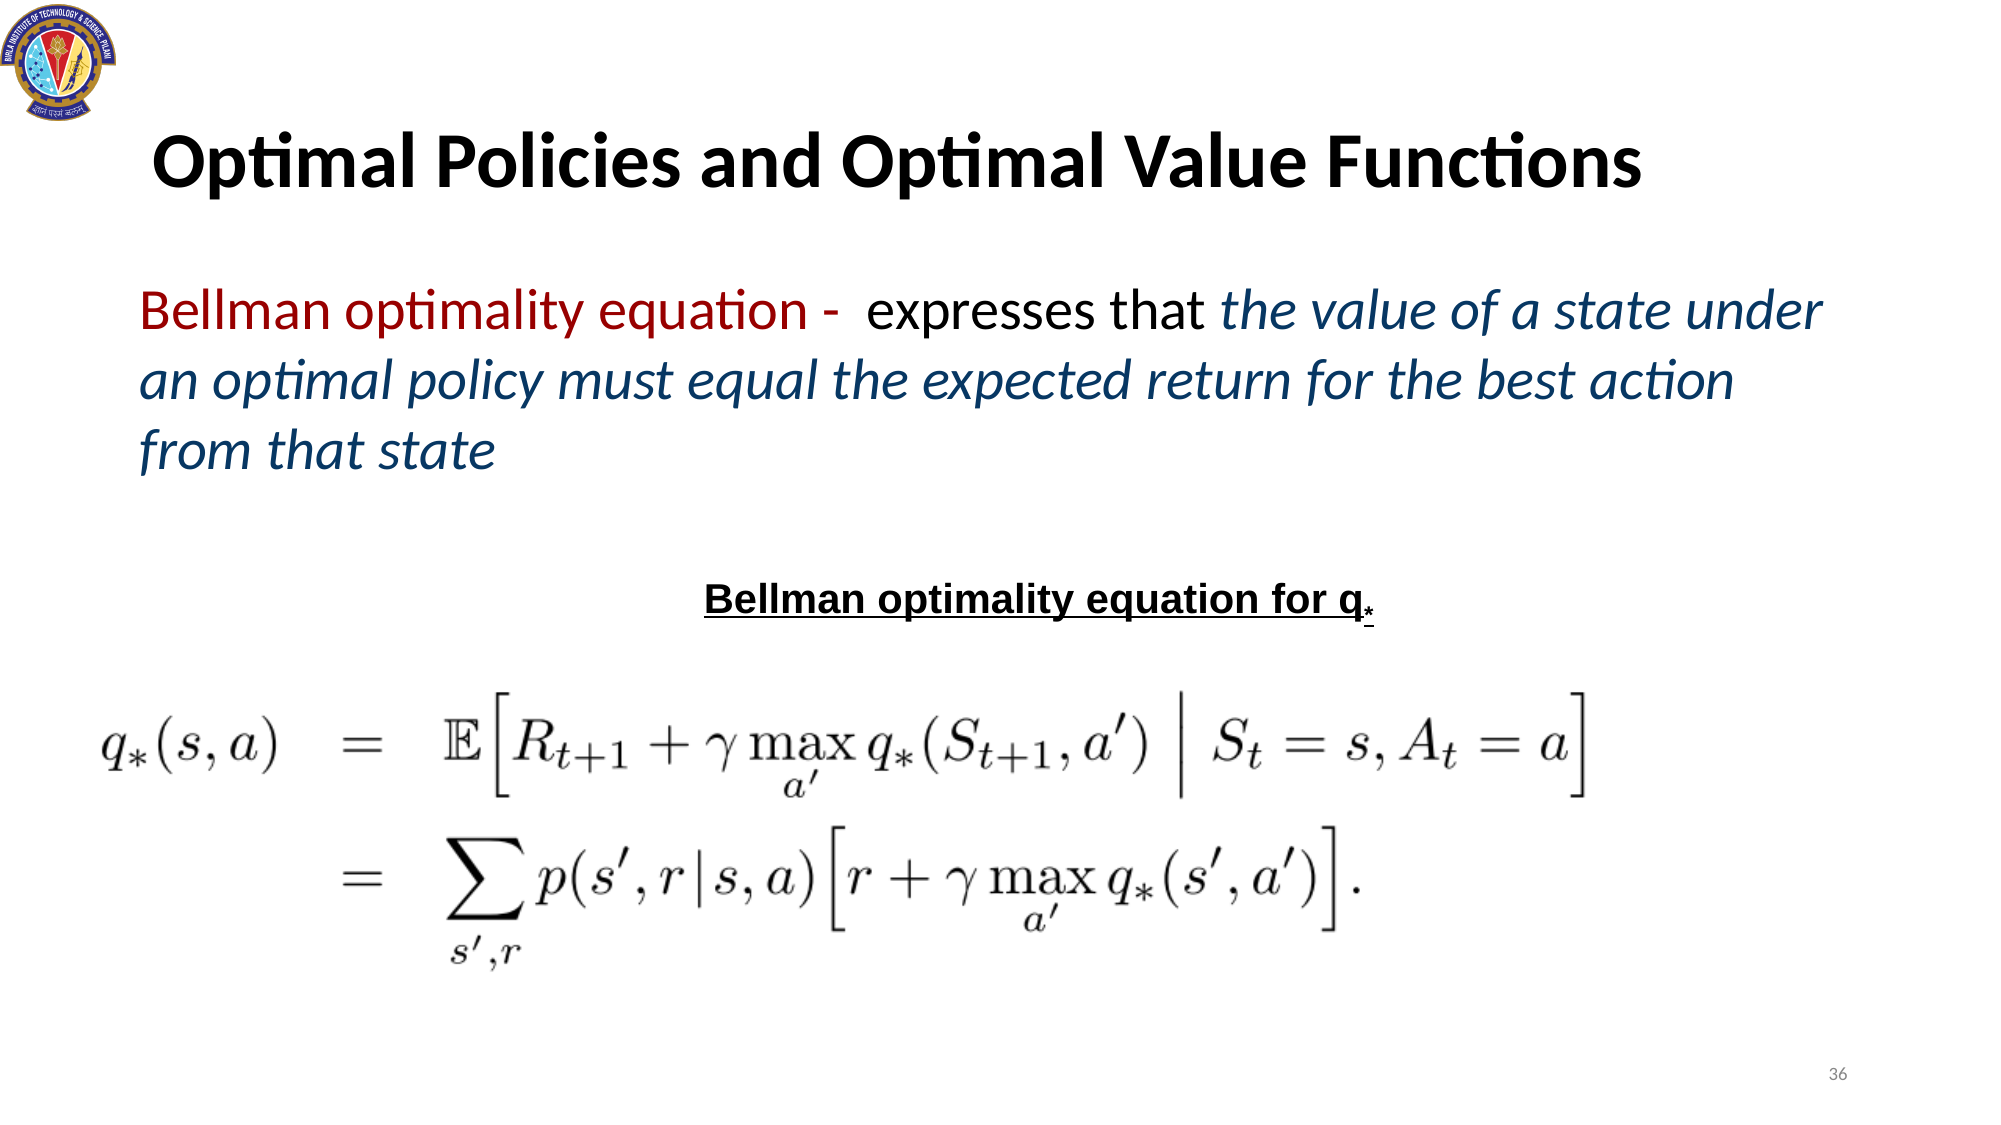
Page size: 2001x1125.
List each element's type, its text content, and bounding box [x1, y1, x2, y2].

picture [0, 4, 116, 121]
title Optimal Policies and Optimal Value Functions [137, 59, 1863, 265]
picture [68, 669, 1629, 983]
slide_number 36 [1412, 1042, 1863, 1103]
text_box Bellman optimality equation for q* [688, 556, 1549, 644]
list Bellman optimality equation - expresses that the value of a state under an optimal policy must equal the expected return for the best action from that state [124, 264, 1850, 951]
